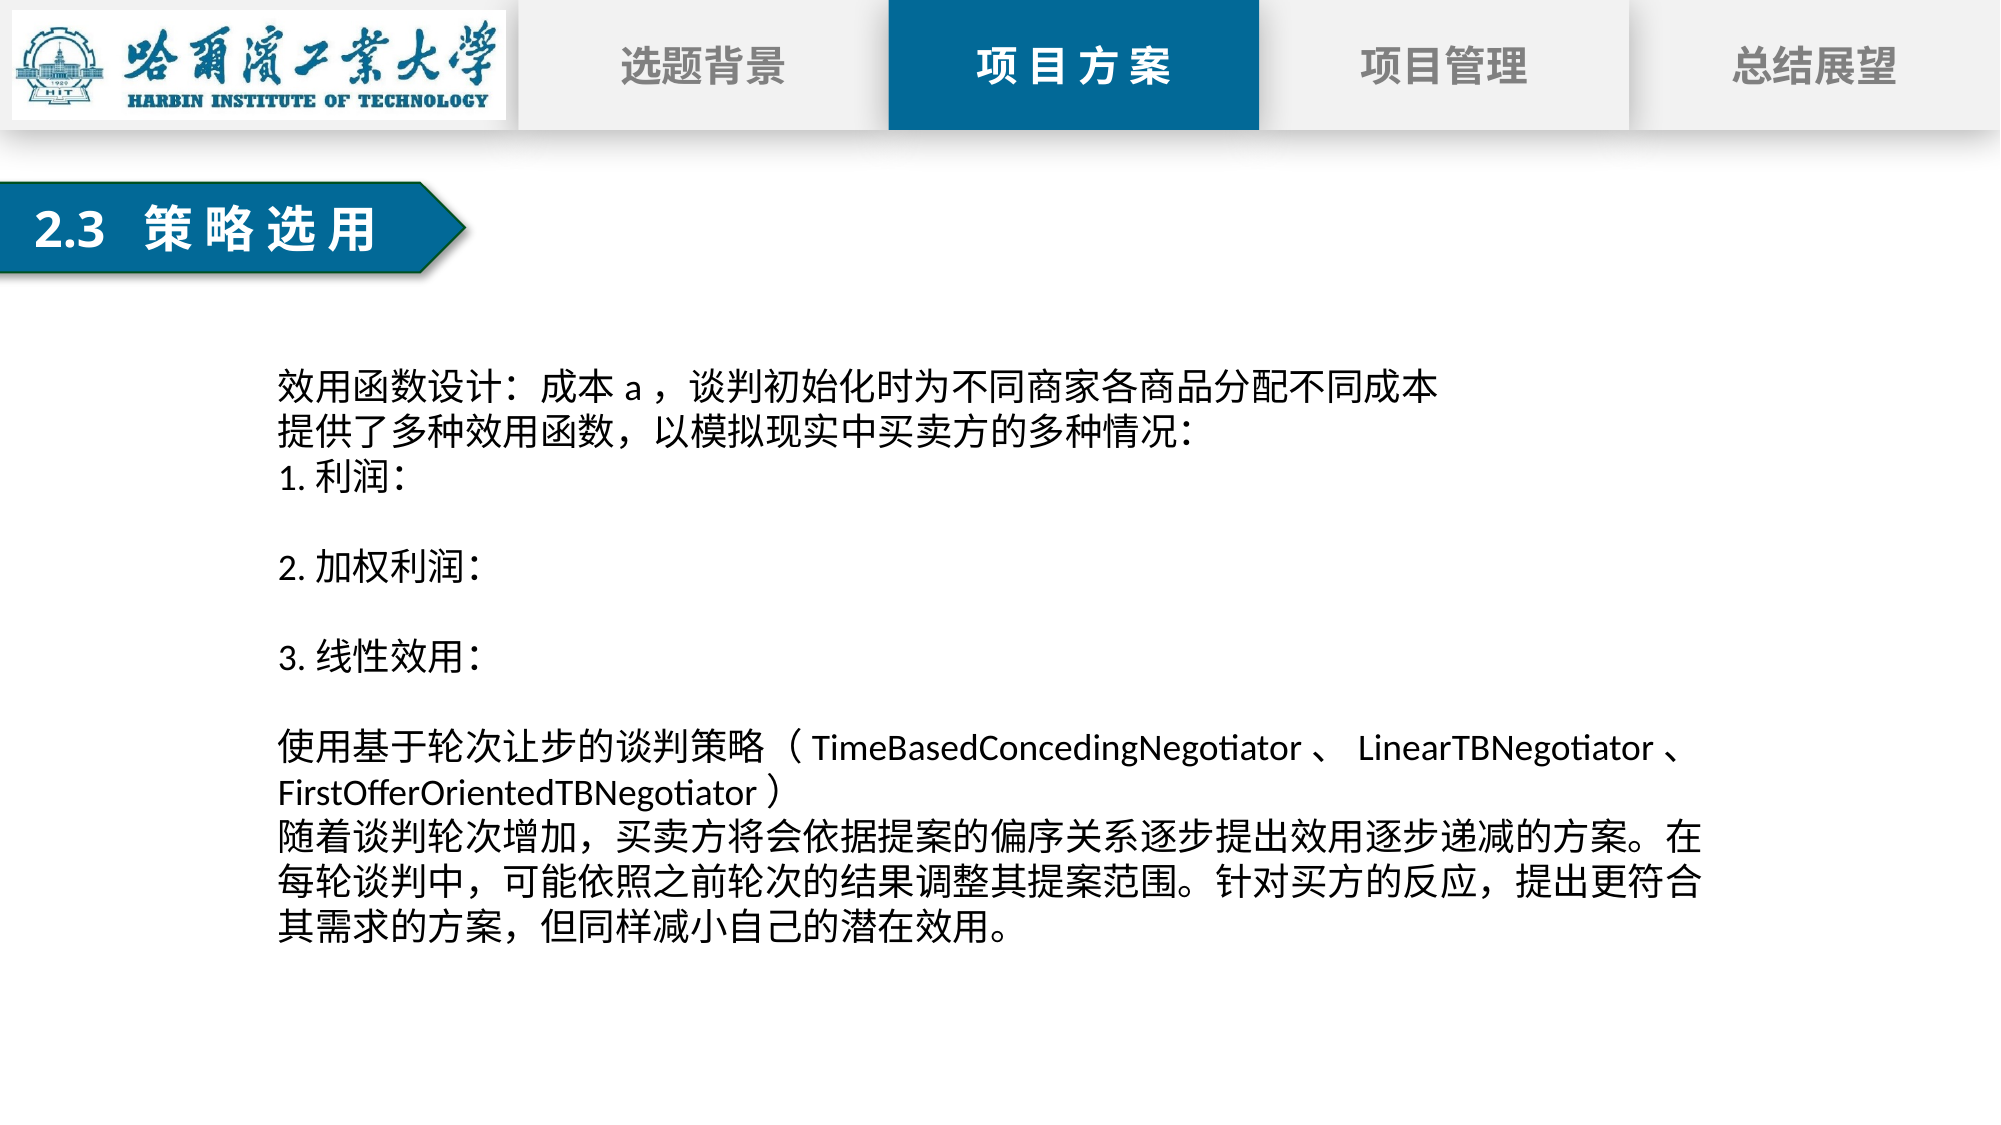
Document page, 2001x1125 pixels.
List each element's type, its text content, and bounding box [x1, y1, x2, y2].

text_box 项目管理 [1271, 0, 1630, 131]
text_box 项 目 方 案 [888, 0, 1260, 131]
text_box [0, 0, 505, 131]
picture [12, 10, 507, 120]
text_box 选题背景 [517, 0, 876, 131]
text_box 总结展望 [1641, 0, 2000, 131]
text_box 2.3 策 略 选 用 [0, 181, 467, 274]
